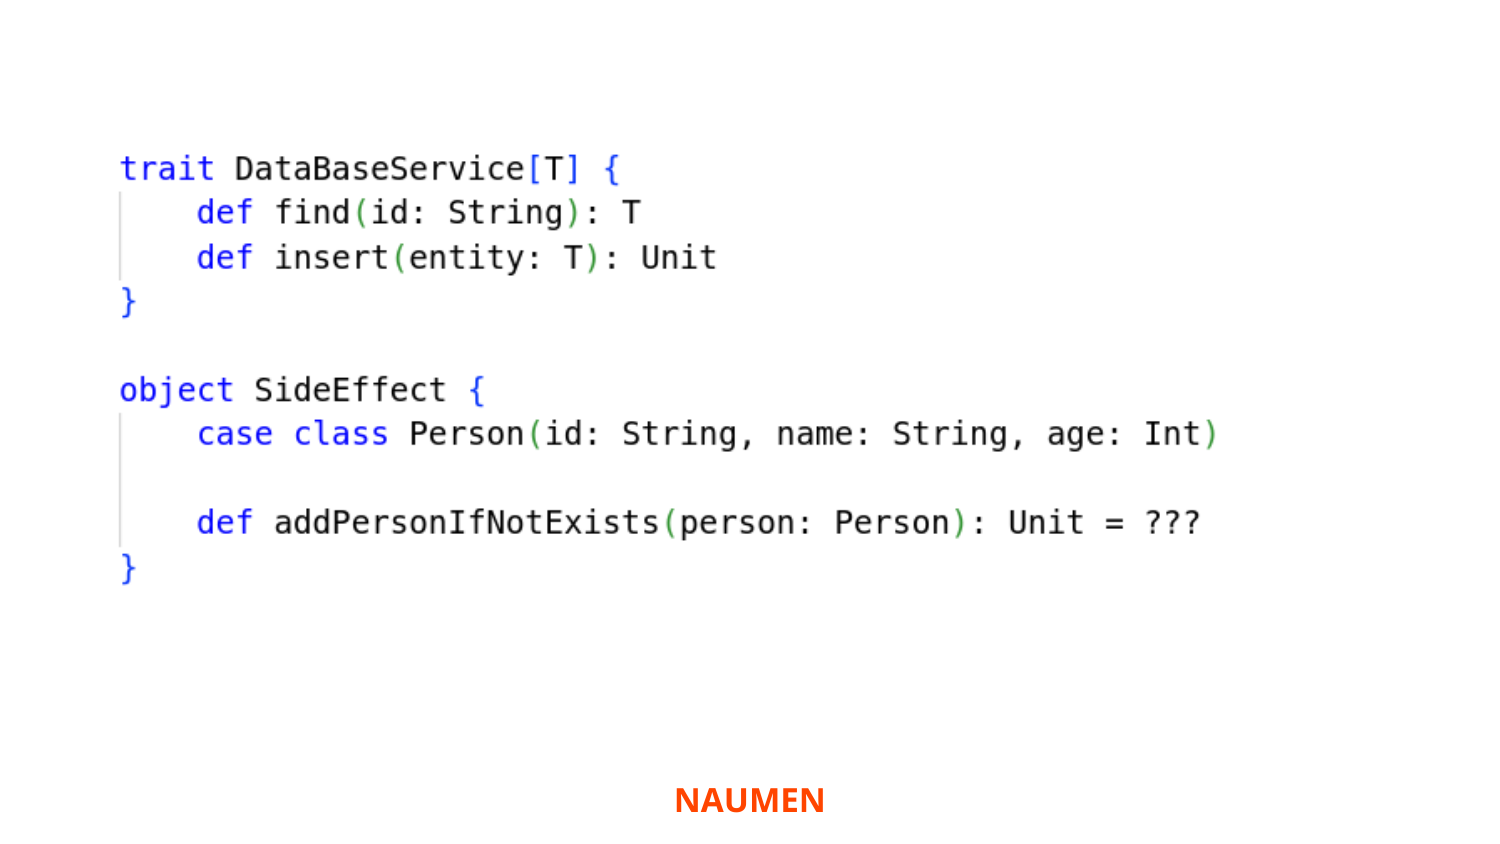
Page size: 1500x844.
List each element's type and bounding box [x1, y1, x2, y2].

picture [116, 150, 1253, 591]
